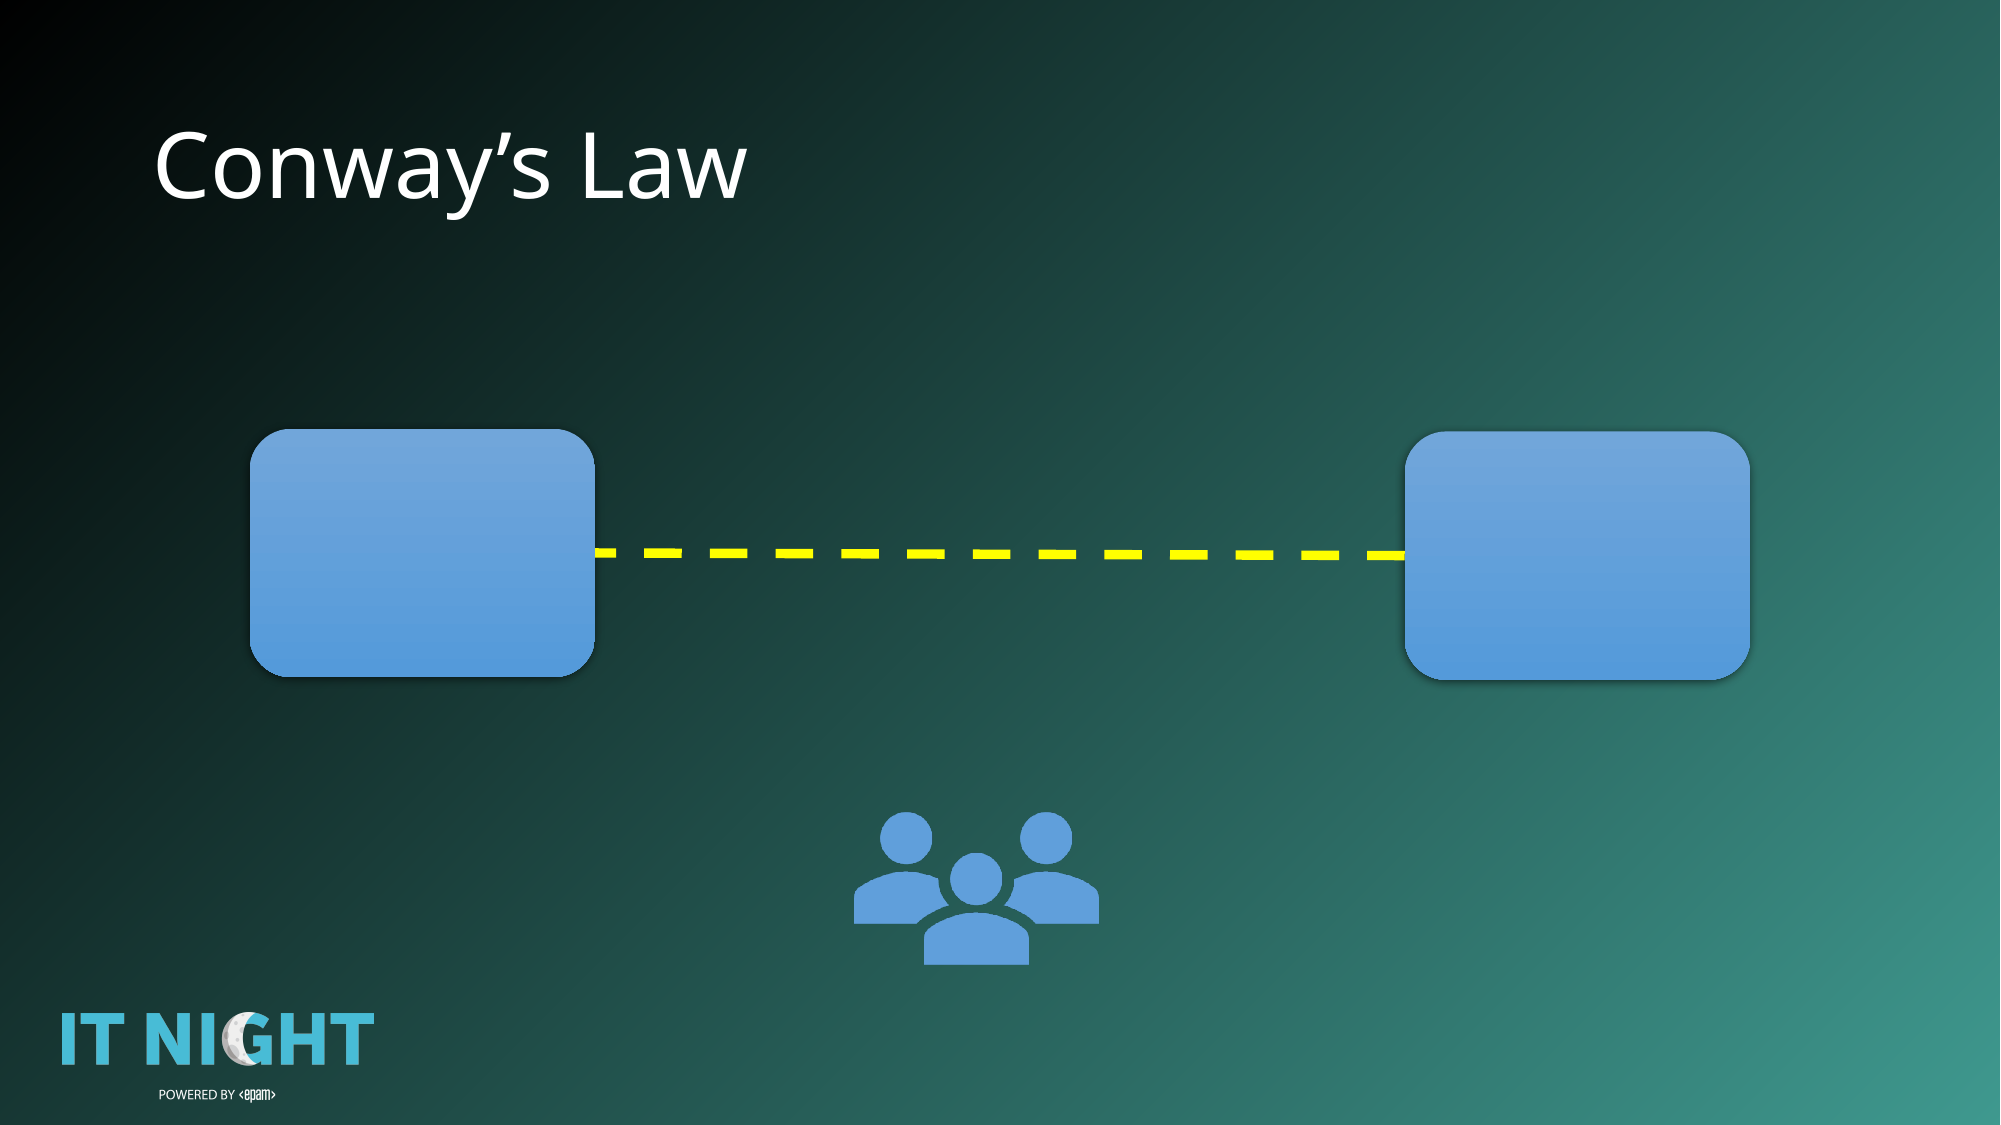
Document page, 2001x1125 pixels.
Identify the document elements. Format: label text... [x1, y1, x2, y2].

picture [836, 748, 1116, 1028]
title Conway’s Law [137, 59, 1863, 278]
picture [62, 1012, 374, 1103]
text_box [249, 428, 1751, 680]
